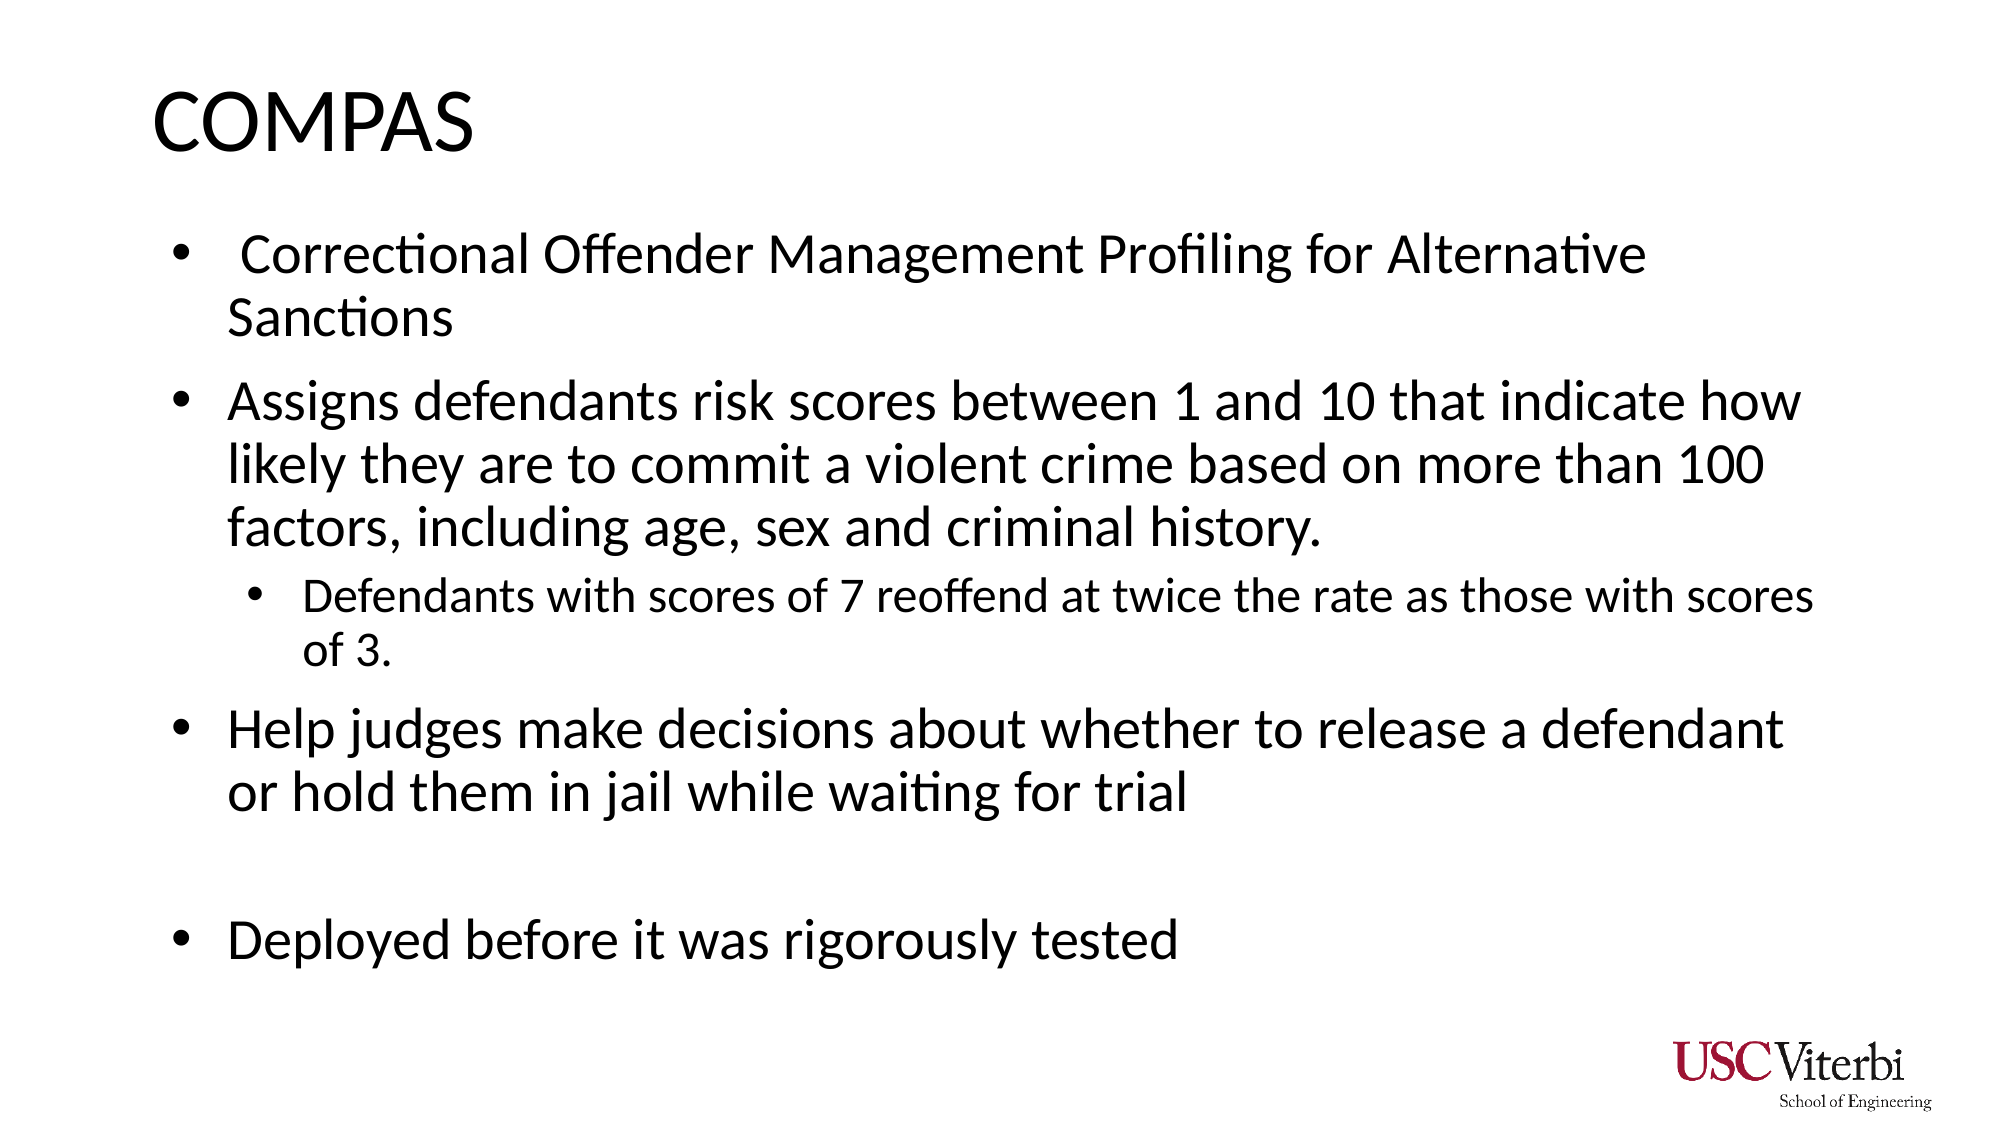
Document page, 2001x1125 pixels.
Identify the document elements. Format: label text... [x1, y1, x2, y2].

list Correctional Offender Management Profiling for Alternative Sanctions Assigns defendants risk scores between 1 and 10 that indicate how likely they are to commit a violent crime based on more than 100 factors, including age, sex and criminal history. Defendants with scores of 7 reoffend at twice the rate as those with scores of 3. Help judges make decisions about whether to release a defendant or hold them in jail while waiting for trial Deployed before it was rigorously tested [137, 215, 1863, 1014]
title COMPAS [137, 12, 1863, 215]
picture [1641, 1027, 1964, 1118]
